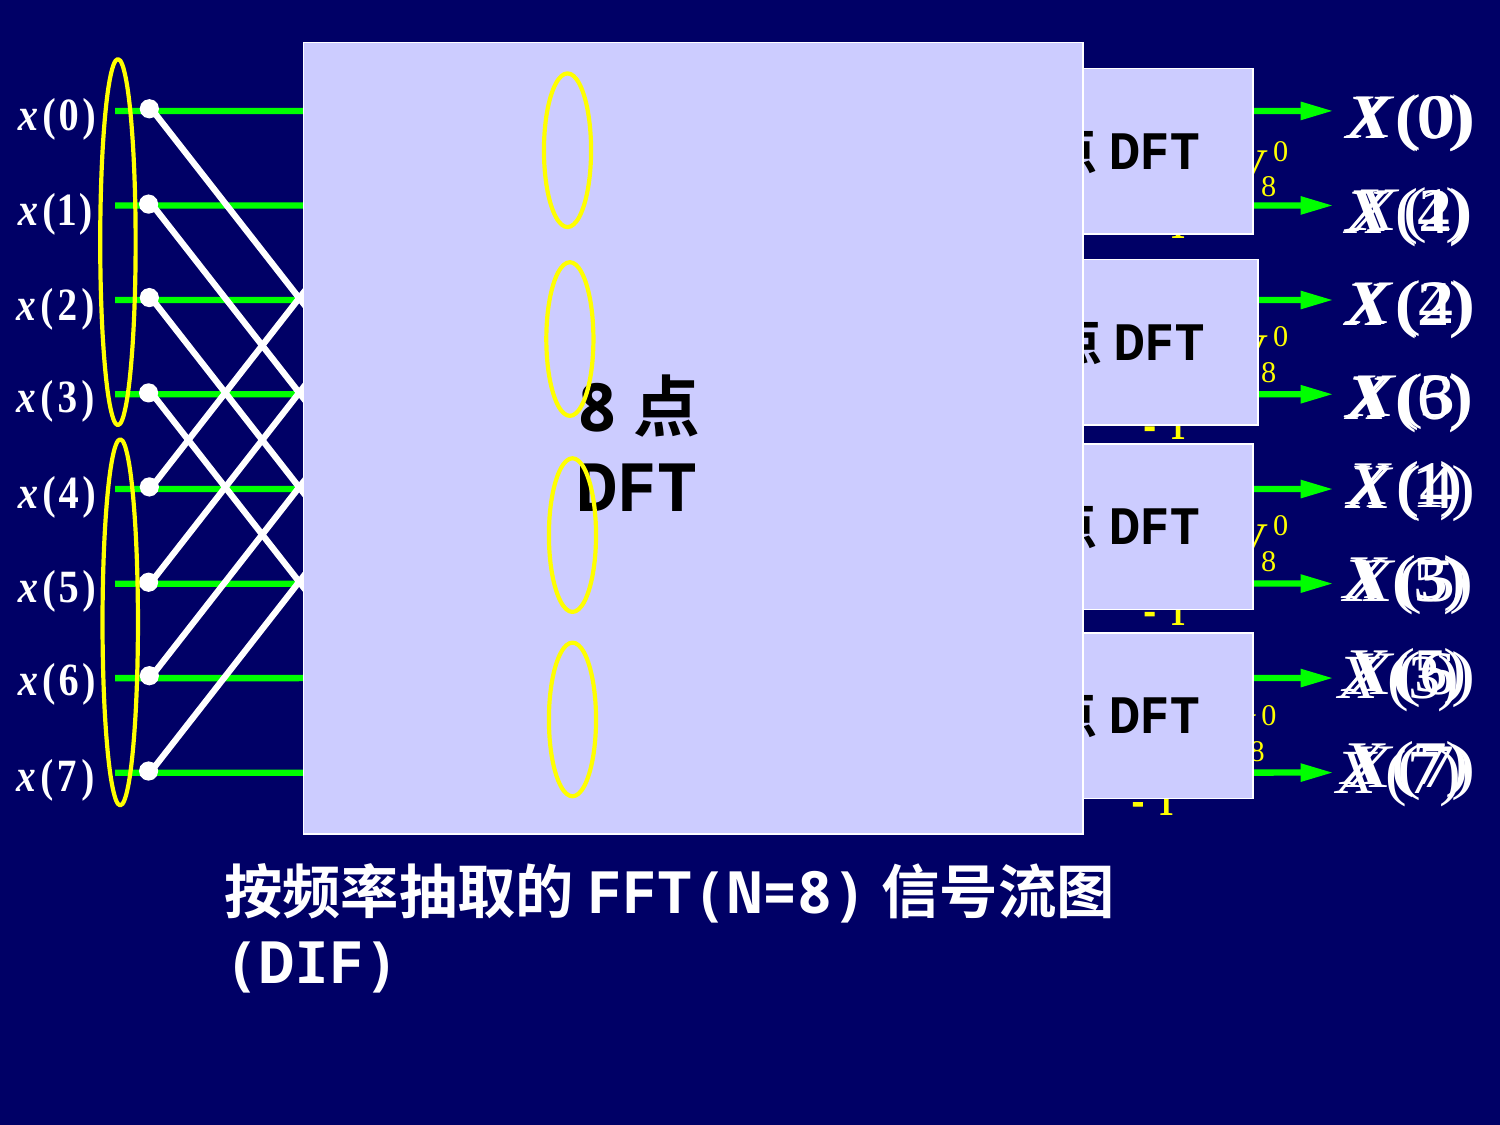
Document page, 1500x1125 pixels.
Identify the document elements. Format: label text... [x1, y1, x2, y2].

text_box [1084, 443, 1254, 610]
text_box 按频率抽取的FFT(N=8)信号流图(DIF) [209, 848, 1294, 1003]
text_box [1084, 68, 1254, 234]
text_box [1084, 259, 1258, 425]
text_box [1084, 666, 1281, 820]
text_box [102, 447, 131, 806]
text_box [1333, 80, 1477, 809]
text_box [1084, 284, 1293, 444]
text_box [1328, 448, 1333, 624]
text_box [1084, 473, 1293, 630]
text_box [1084, 110, 1333, 773]
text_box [1321, 640, 1466, 815]
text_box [1084, 98, 1293, 243]
text_box [102, 59, 131, 423]
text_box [1084, 632, 1254, 799]
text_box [139, 99, 303, 809]
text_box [5, 87, 102, 808]
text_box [303, 42, 1084, 835]
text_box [1327, 447, 1333, 640]
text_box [115, 110, 139, 773]
